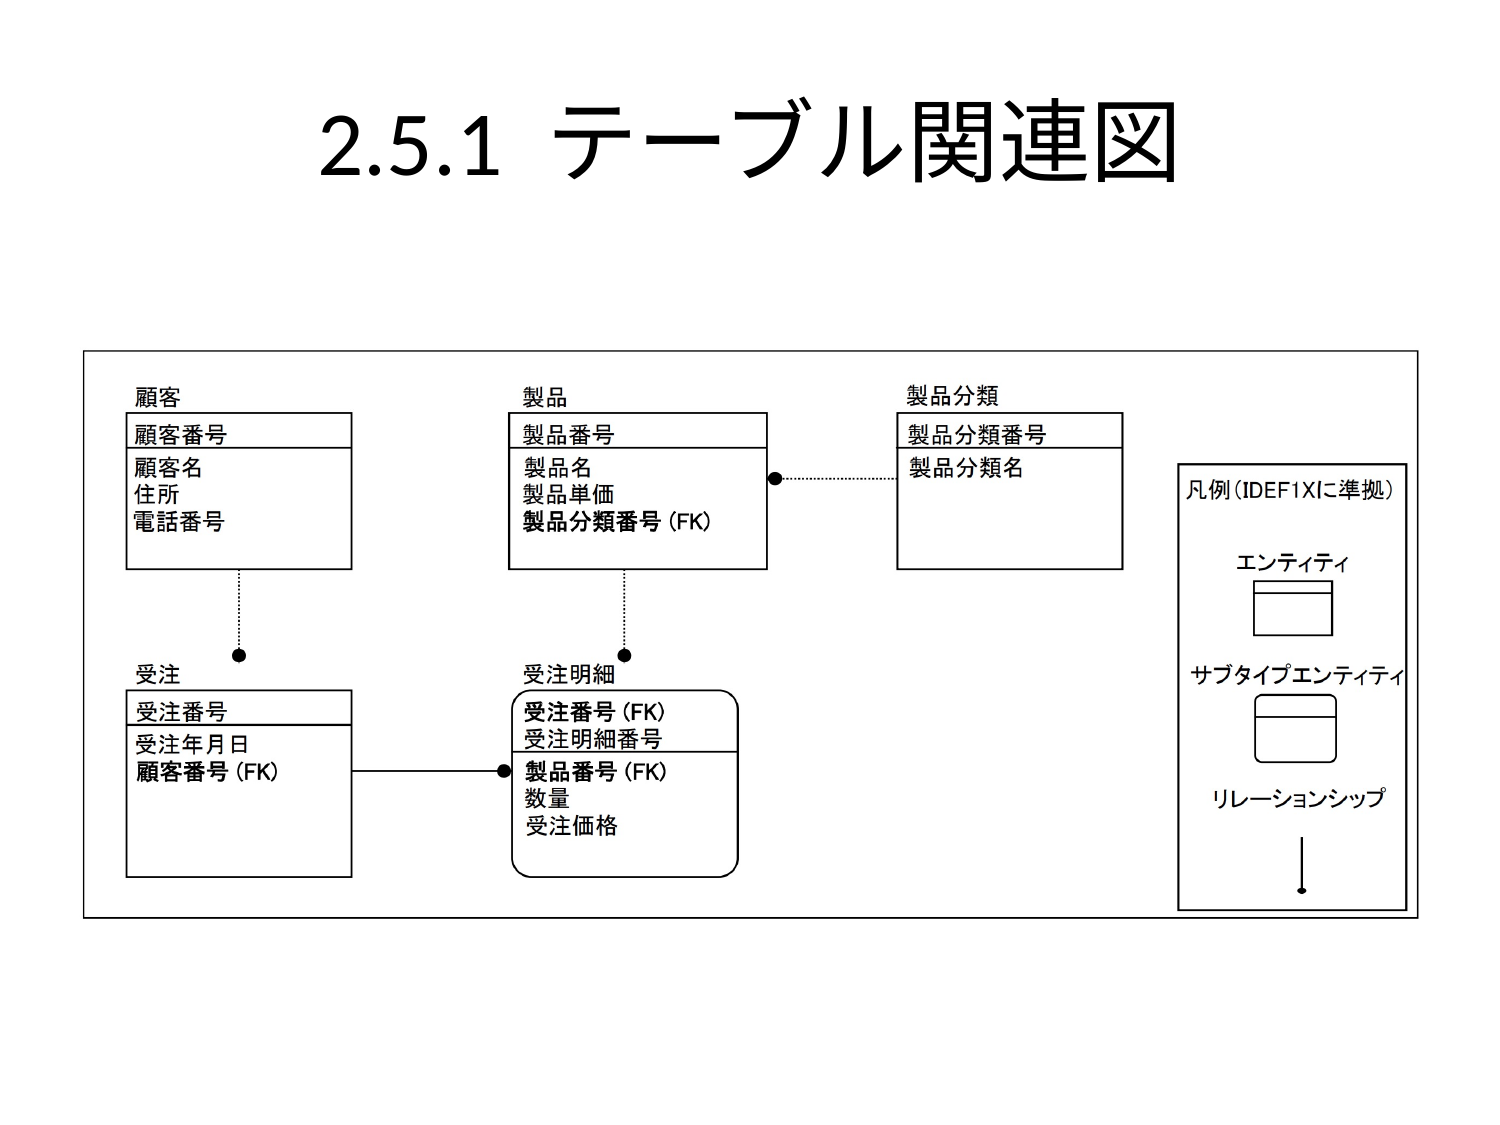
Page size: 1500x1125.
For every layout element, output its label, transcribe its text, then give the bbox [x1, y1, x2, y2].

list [74, 343, 1426, 924]
title 2.5.1 テーブル関連図 [75, 45, 1425, 233]
